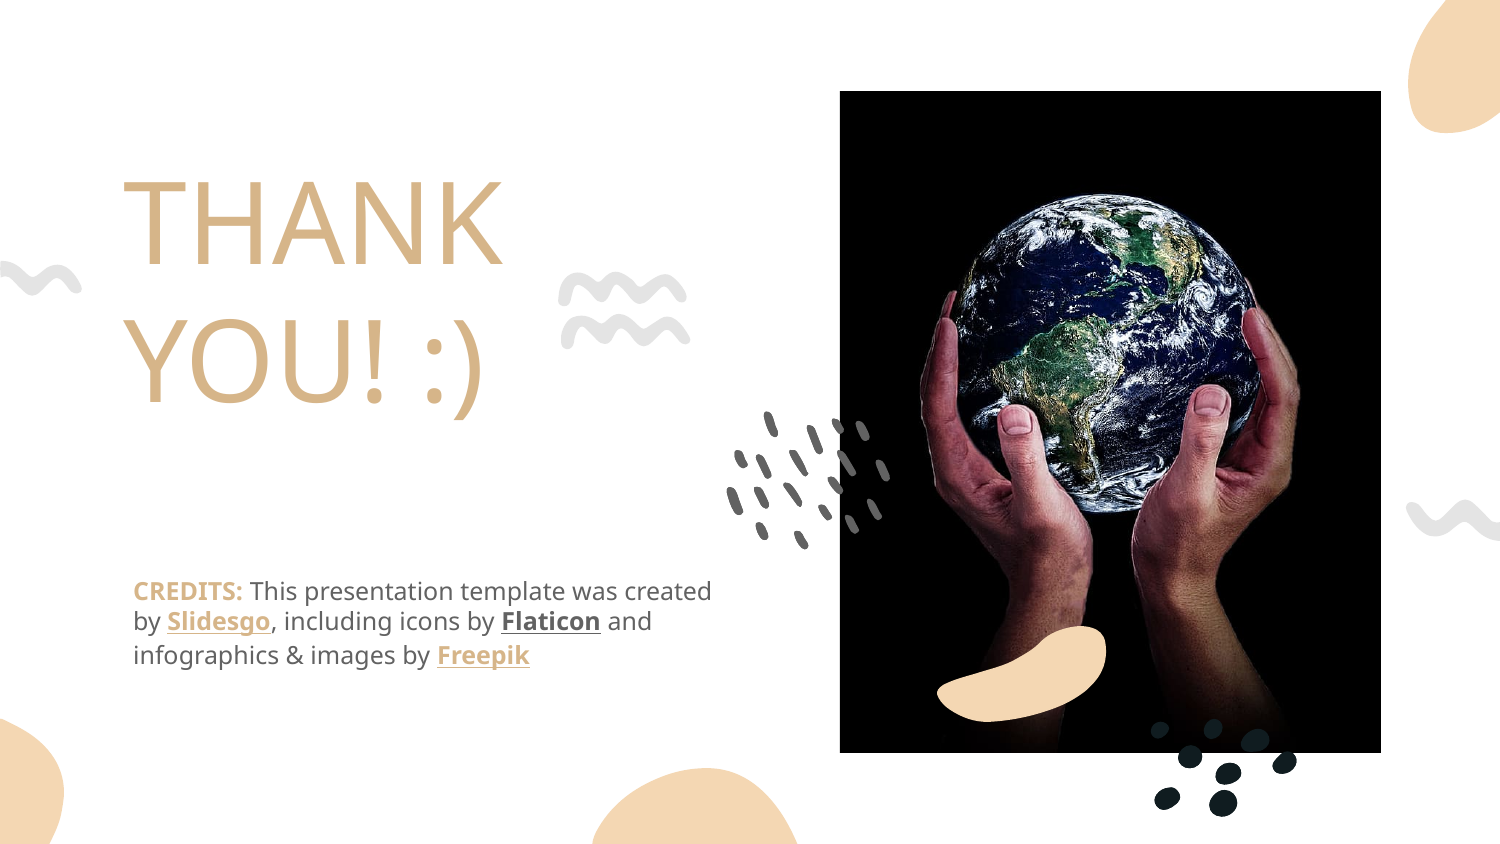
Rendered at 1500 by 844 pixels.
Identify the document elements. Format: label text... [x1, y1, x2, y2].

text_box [1150, 718, 1298, 817]
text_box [726, 411, 891, 550]
title THANK YOU! :) [108, 238, 782, 337]
picture [839, 91, 1382, 753]
